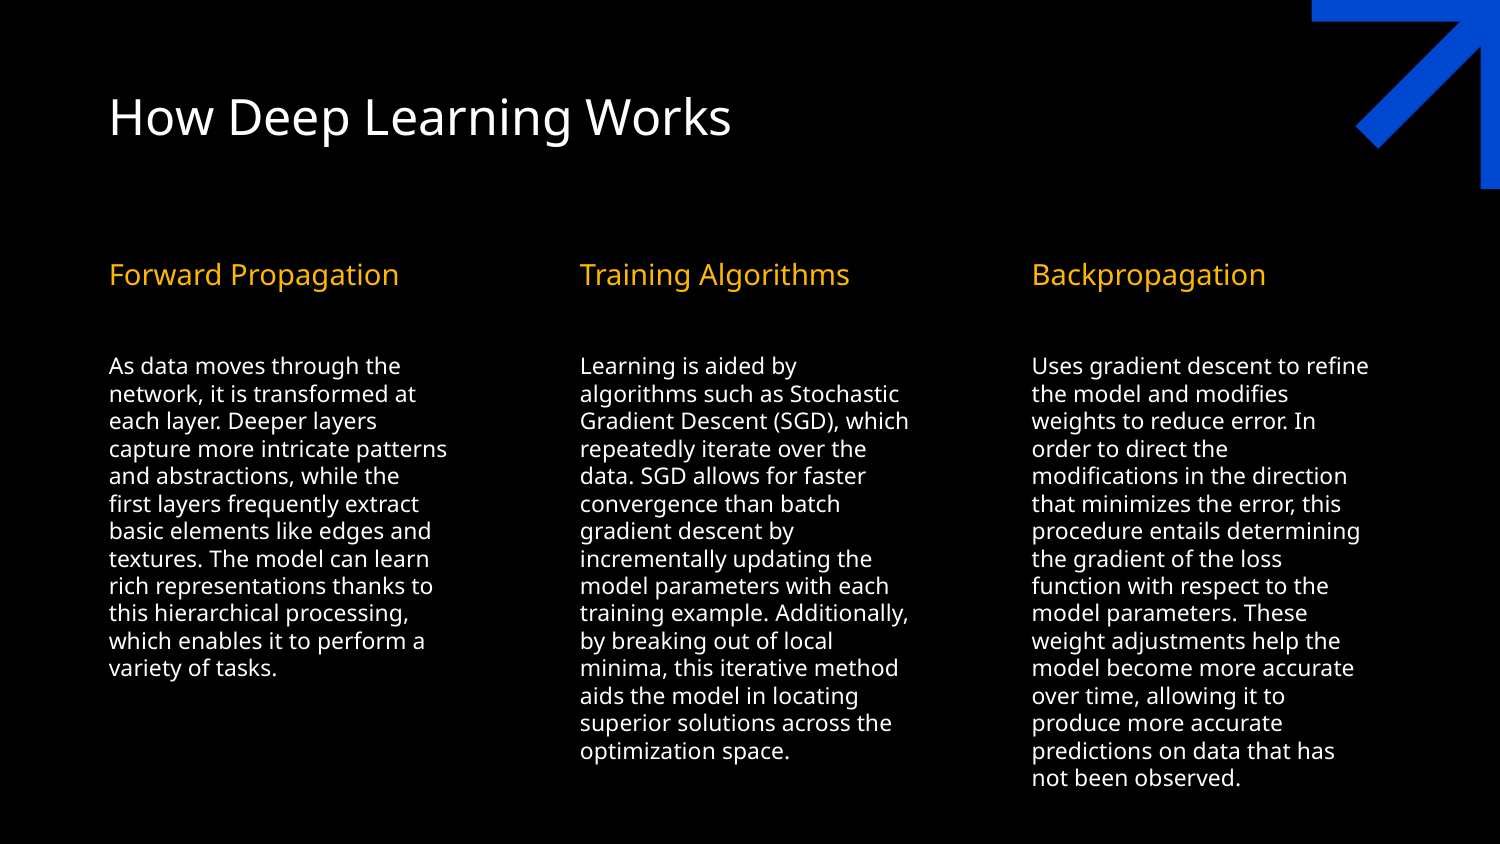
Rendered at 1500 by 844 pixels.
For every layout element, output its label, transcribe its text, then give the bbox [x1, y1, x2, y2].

list Uses gradient descent to refine the model and modifies weights to reduce error. In order to direct the modifications in the direction that minimizes the error, this procedure entails determining the gradient of the loss function with respect to the model parameters. These weight adjustments help the model become more accurate over time, allowing it to produce more accurate predictions on data that has not been observed. [1016, 336, 1387, 707]
title How Deep Learning Works [93, 77, 1408, 154]
subtitle Forward Propagation [93, 241, 464, 308]
list As data moves through the network, it is transformed at each layer. Deeper layers capture more intricate patterns and abstractions, while the first layers frequently extract basic elements like edges and textures. The model can learn rich representations thanks to this hierarchical processing, which enables it to perform a variety of tasks. [93, 336, 464, 707]
list Learning is aided by algorithms such as Stochastic Gradient Descent (SGD), which repeatedly iterate over the data. SGD allows for faster convergence than batch gradient descent by incrementally updating the model parameters with each training example. Additionally, by breaking out of local minima, this iterative method aids the model in locating superior solutions across the optimization space. [565, 336, 935, 707]
subtitle Backpropagation [1016, 241, 1387, 308]
subtitle Training Algorithms [565, 241, 935, 308]
